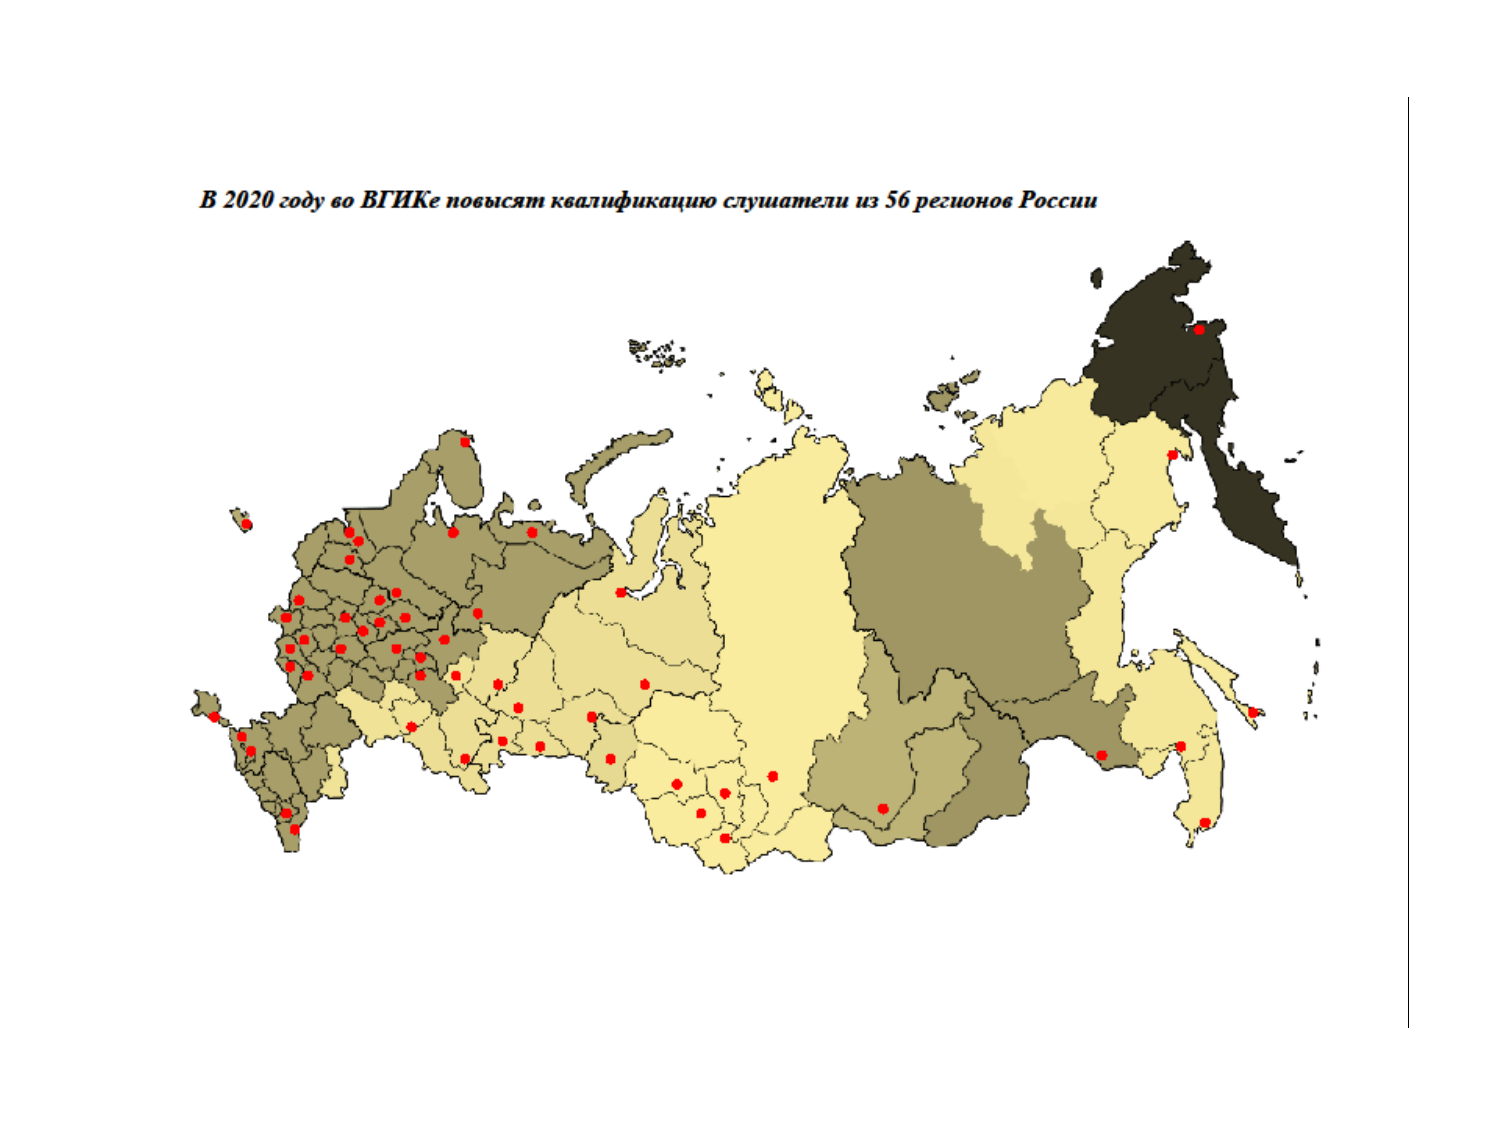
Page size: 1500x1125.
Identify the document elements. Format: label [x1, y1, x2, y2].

text_box [91, 97, 1408, 1028]
